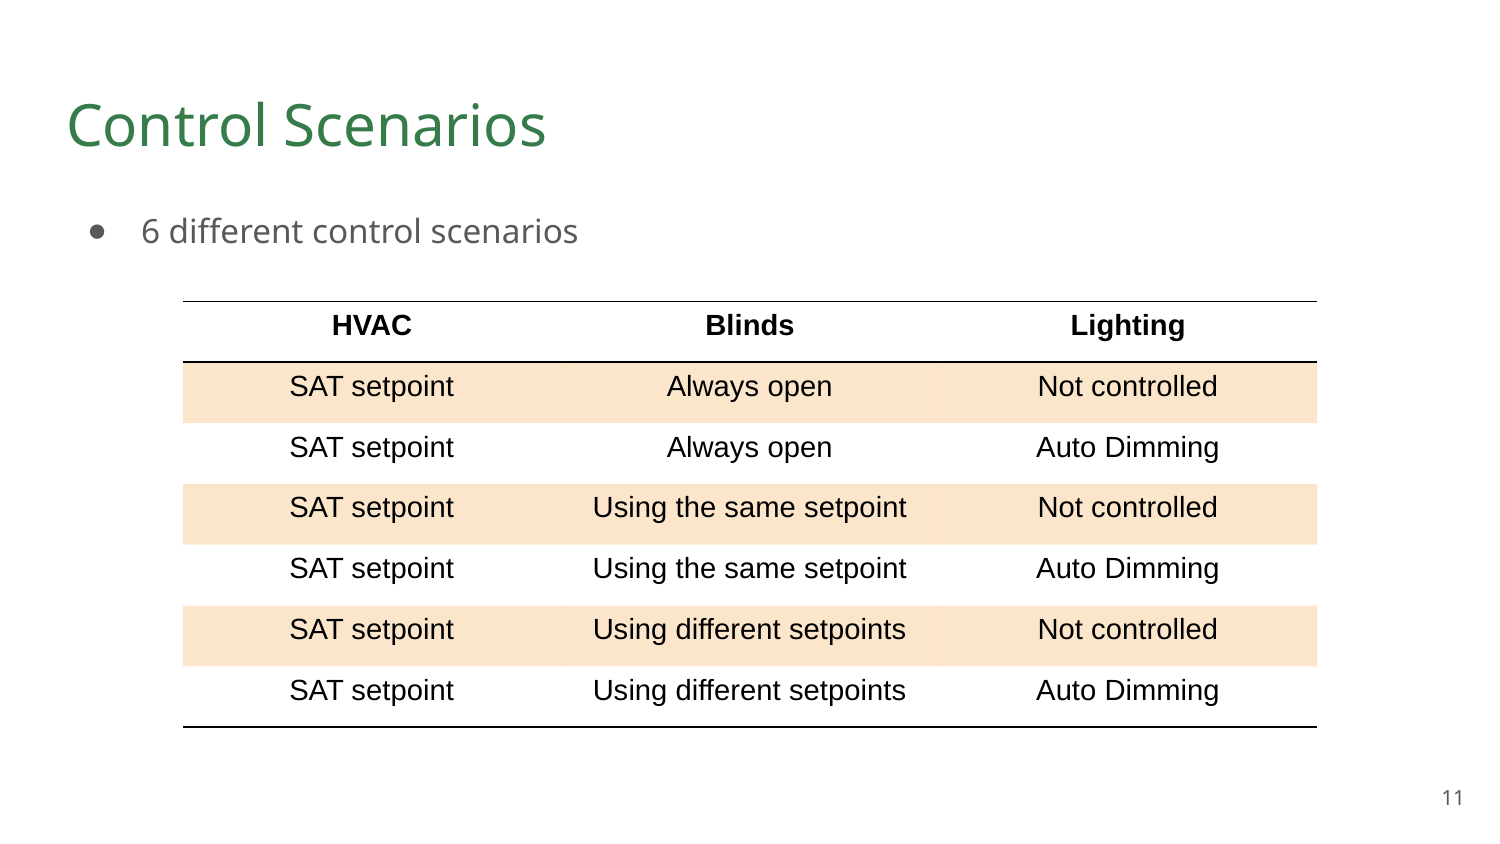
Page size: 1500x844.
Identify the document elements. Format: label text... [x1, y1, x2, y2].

table_cell Not controlled [939, 484, 1317, 545]
table_cell Not controlled [939, 363, 1317, 423]
table_cell SAT setpoint [183, 363, 561, 423]
table_cell Using different setpoints [561, 606, 939, 666]
table_cell Auto Dimming [939, 423, 1317, 484]
table_header HVAC [183, 302, 561, 361]
table_cell SAT setpoint [183, 484, 561, 545]
table_cell Using the same setpoint [561, 545, 939, 606]
table_header Blinds [561, 302, 939, 361]
table_cell Auto Dimming [939, 666, 1317, 726]
table_cell Using the same setpoint [561, 484, 939, 545]
table_cell SAT setpoint [183, 545, 561, 606]
table_cell Always open [561, 363, 939, 423]
table_header Lighting [939, 302, 1317, 361]
table_cell Auto Dimming [939, 545, 1317, 606]
table_cell SAT setpoint [183, 666, 561, 726]
table_cell Not controlled [939, 606, 1317, 666]
list 6 different control scenarios [51, 189, 1449, 750]
table_cell SAT setpoint [183, 606, 561, 666]
table_cell SAT setpoint [183, 423, 561, 484]
title Control Scenarios [51, 72, 1449, 167]
table_cell Always open [561, 423, 939, 484]
table_cell Using different setpoints [561, 666, 939, 726]
slide_number 11 [1389, 764, 1480, 830]
